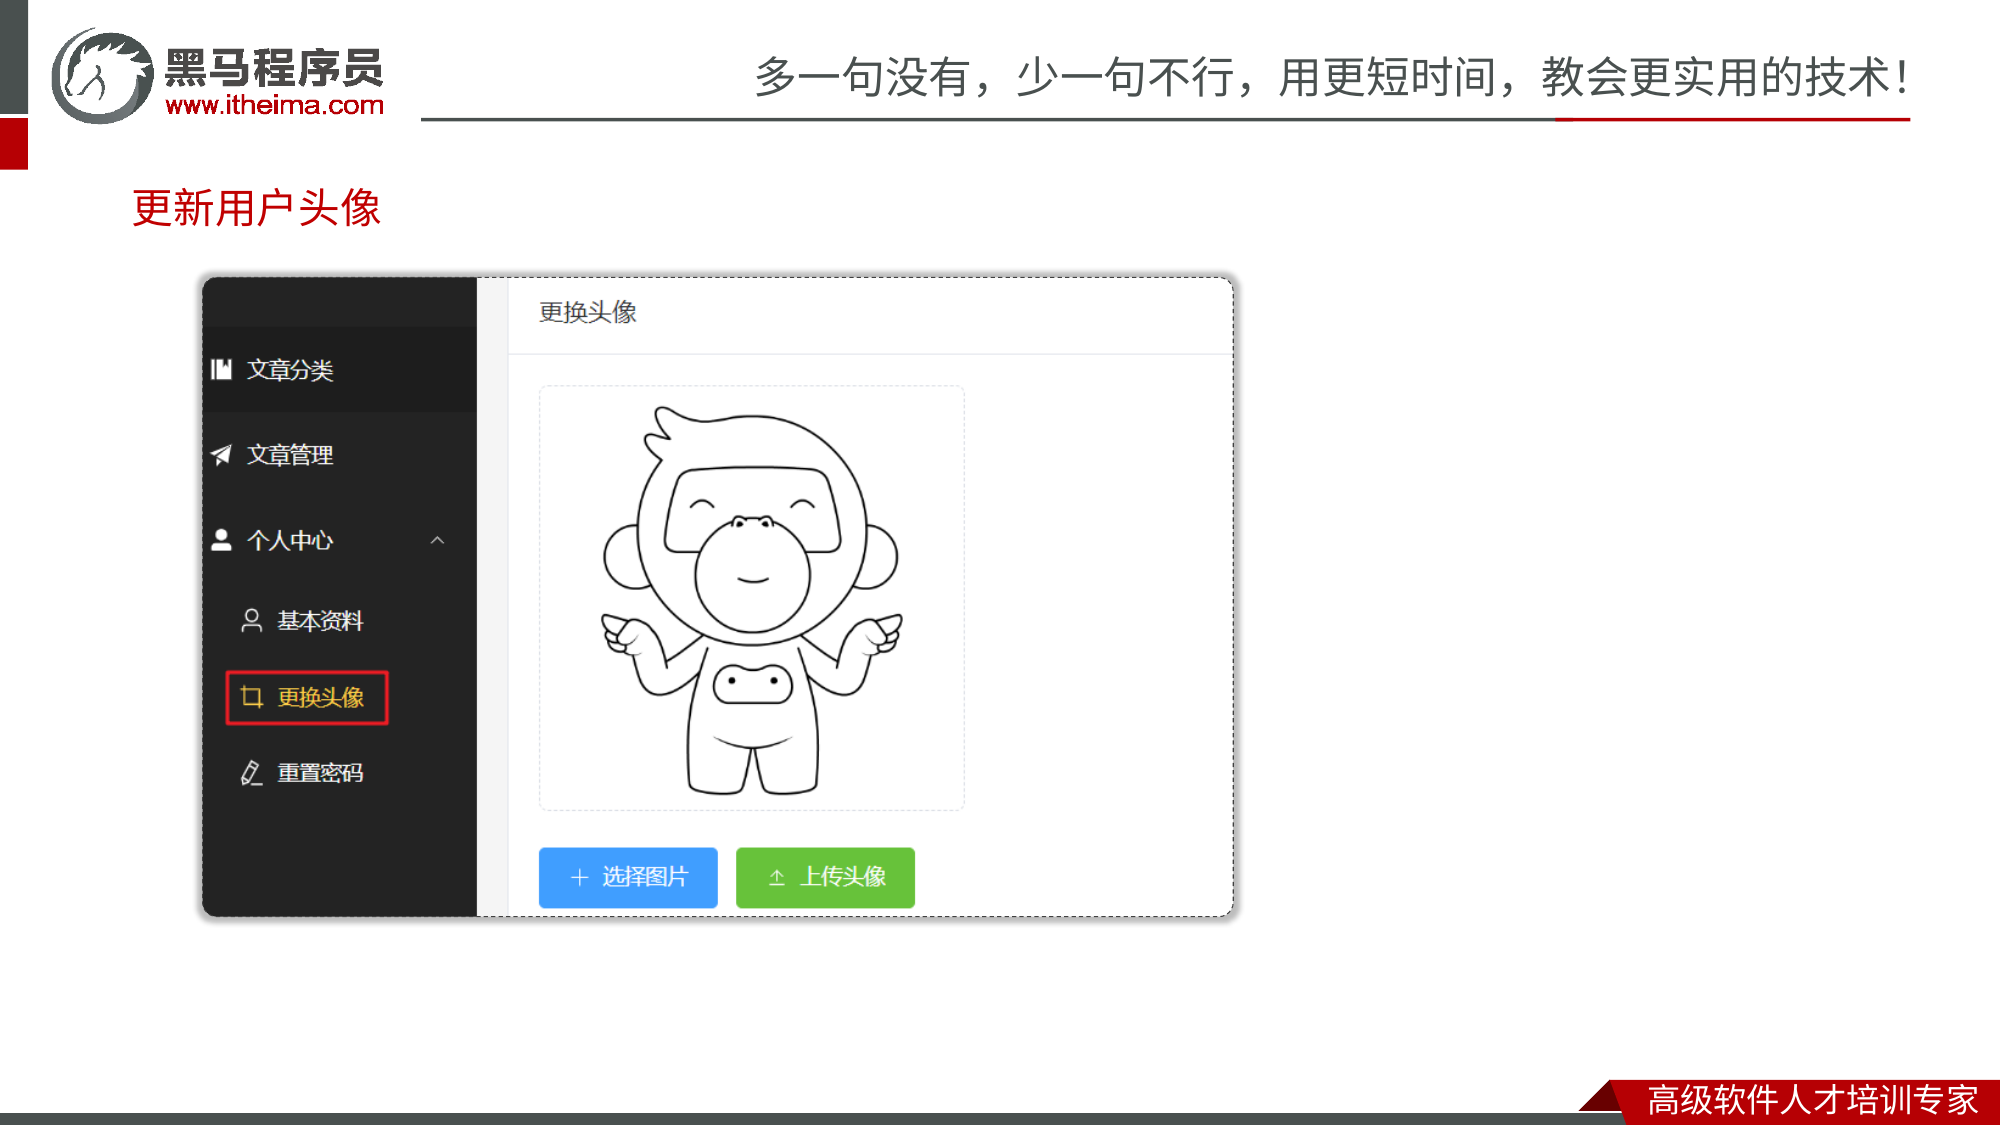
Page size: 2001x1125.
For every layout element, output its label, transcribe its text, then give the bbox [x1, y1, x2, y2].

picture [202, 277, 1234, 917]
picture [50, 26, 384, 125]
title 更新用户头像 [116, 164, 1872, 250]
